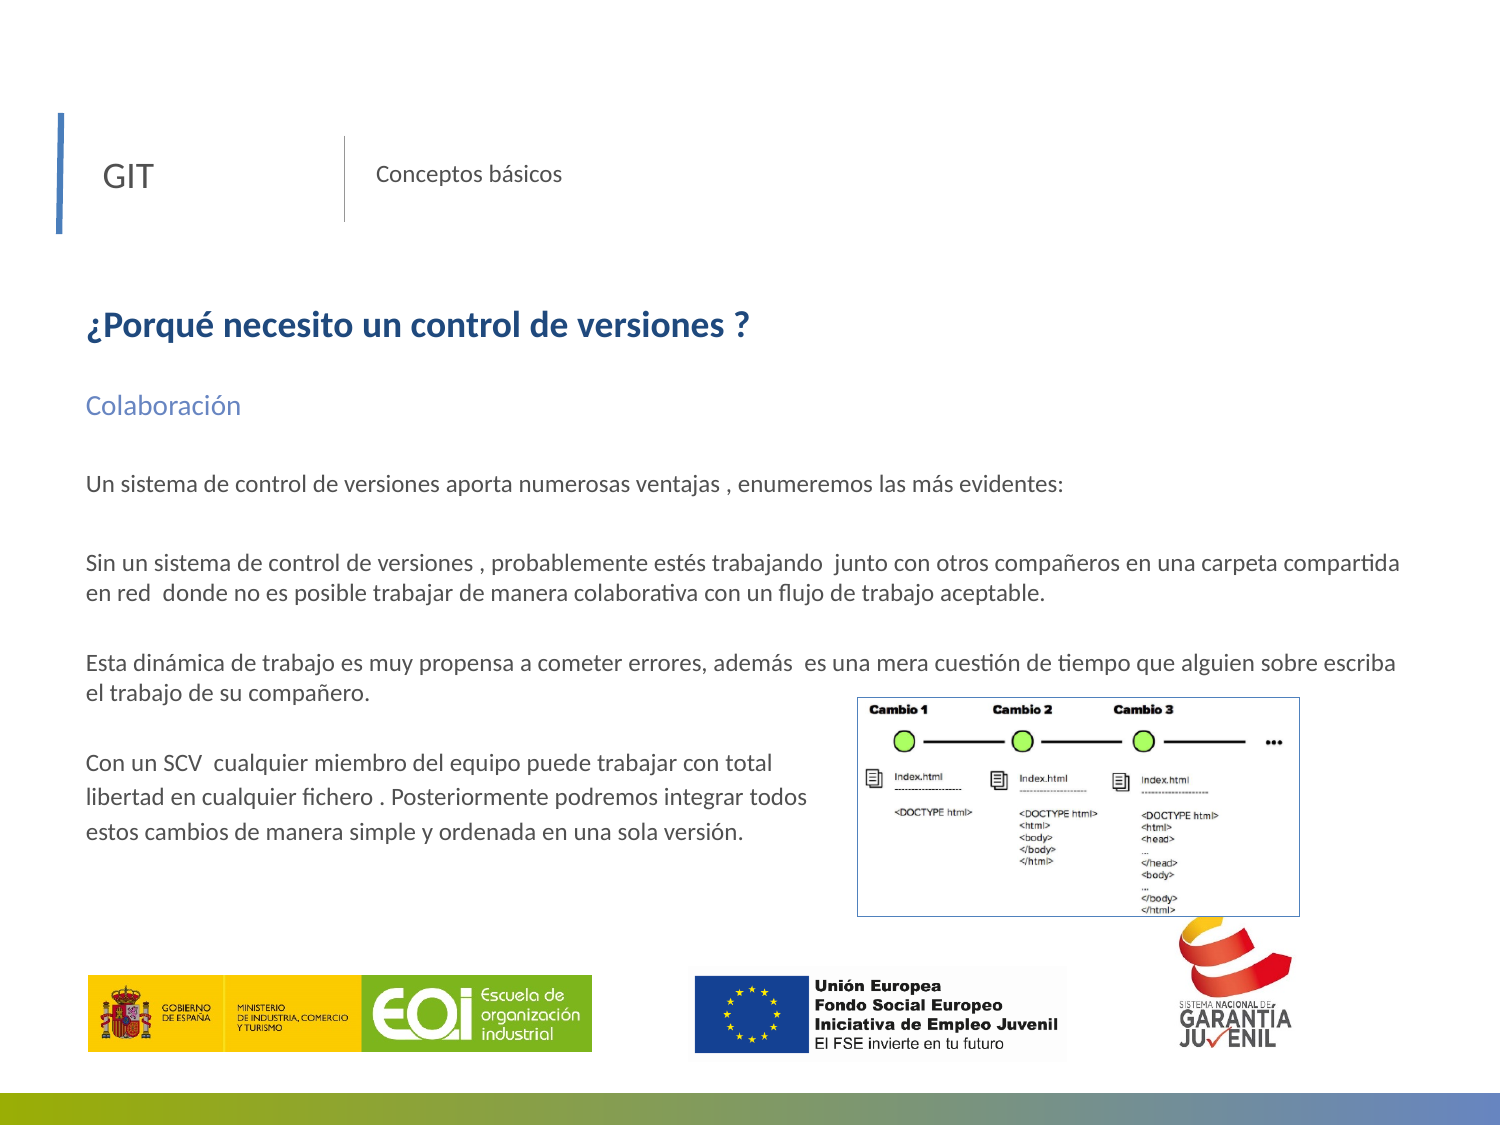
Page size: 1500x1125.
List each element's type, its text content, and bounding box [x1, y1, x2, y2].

list Sin un sistema de control de versiones , probablemente estés trabajando junto con otros compañeros en una carpeta compartida en red donde no es posible trabajar de manera colaborativa con un flujo de trabajo aceptable. Esta dinámica de trabajo es muy propensa a cometer errores, además es una mera cuestión de tiempo que alguien sobre escriba el trabajo de su compañero. Con un SCV cualquier miembro del equipo puede trabajar con total libertad en cualquier fichero . Posteriormente podremos integrar todos estos cambios de manera simple y ordenada en una sola versión. [71, 538, 1437, 1045]
list Conceptos básicos [361, 149, 1079, 208]
list Colaboración [71, 379, 1437, 453]
picture [88, 1045, 592, 1052]
text_box Un sistema de control de versiones aporta numerosas ventajas , enumeremos las más evidentes: [70, 463, 1437, 511]
picture [688, 1045, 1067, 1062]
list GIT [87, 143, 329, 214]
list ¿Porqué necesito un control de versiones ? [71, 292, 1437, 354]
picture [857, 697, 1300, 917]
